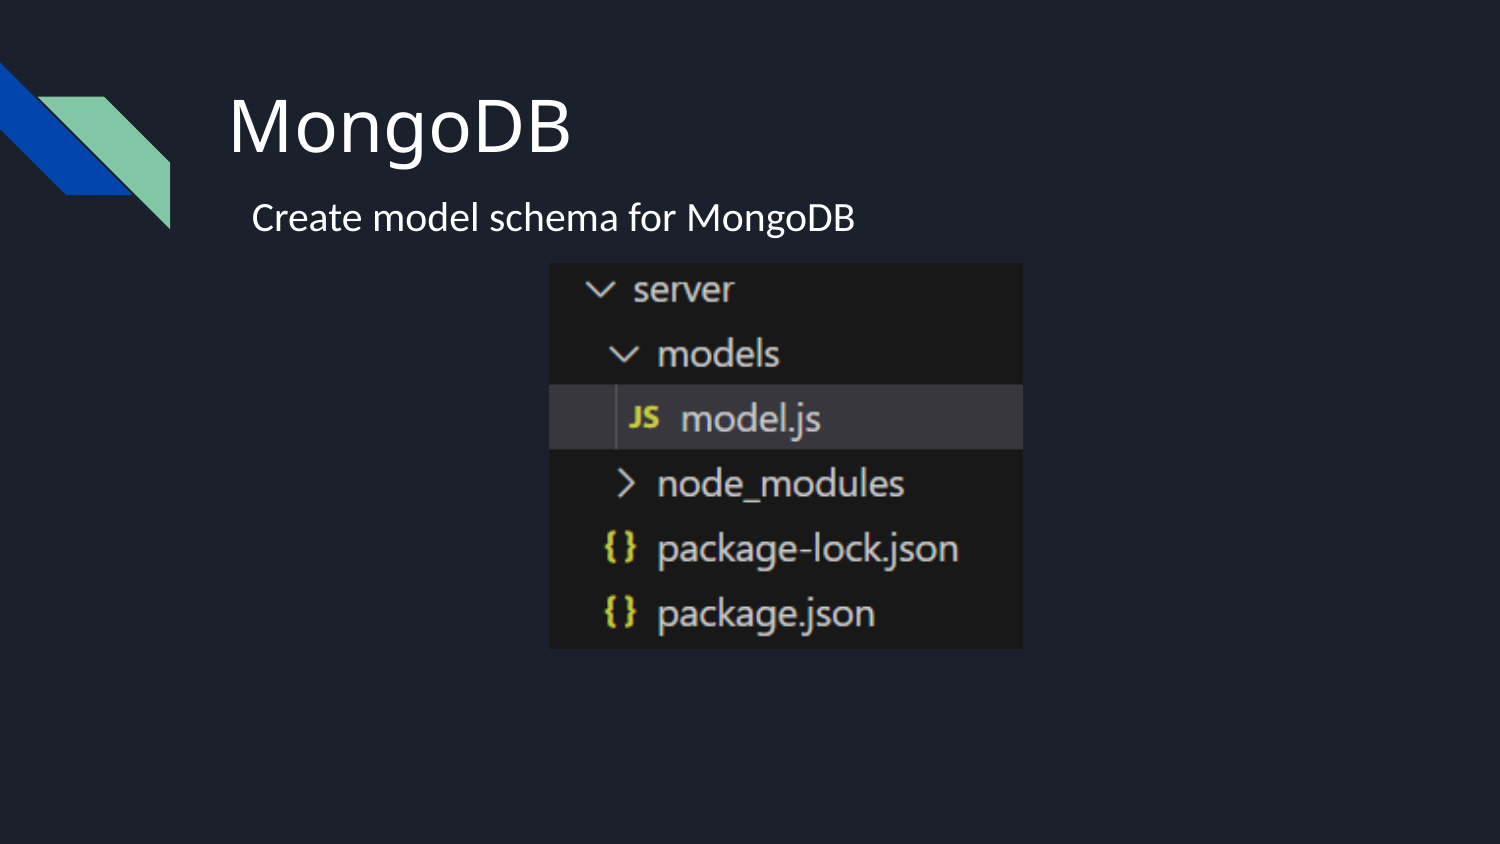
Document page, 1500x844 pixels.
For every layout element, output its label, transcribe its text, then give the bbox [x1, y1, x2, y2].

picture [548, 263, 1024, 649]
list Create model schema for MongoDB [212, 170, 1368, 649]
title MongoDB [212, 64, 1368, 170]
